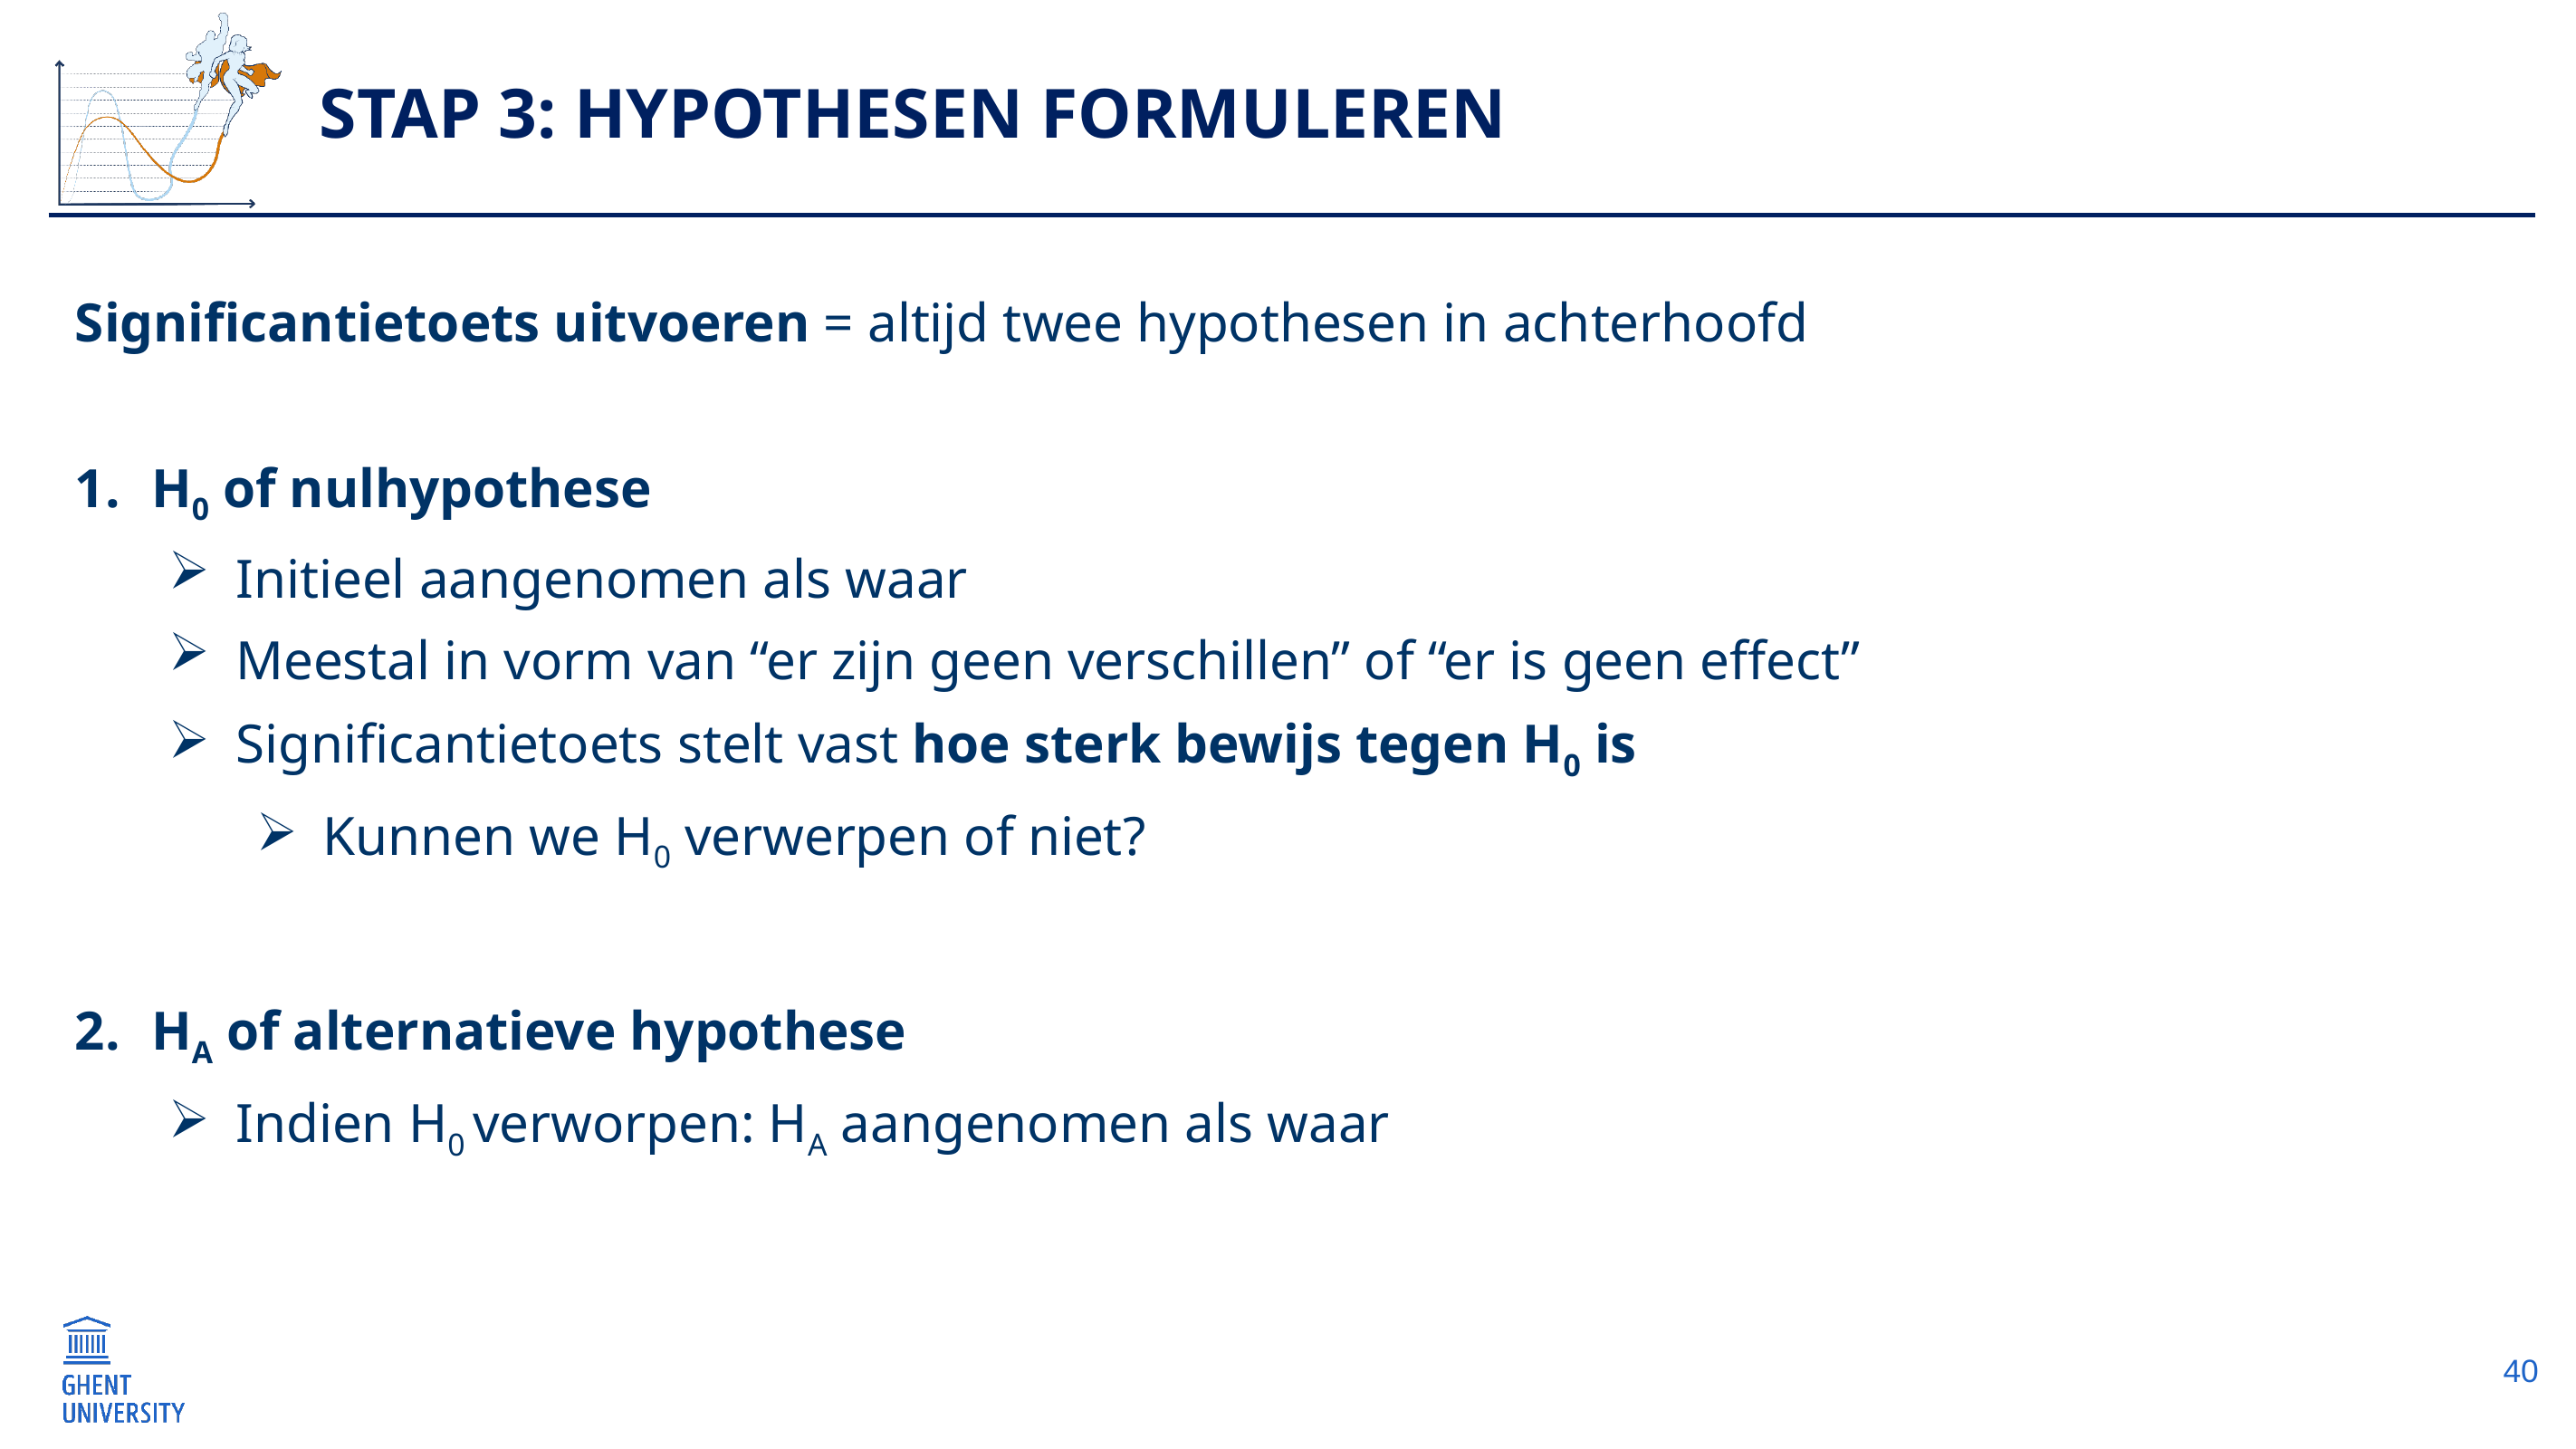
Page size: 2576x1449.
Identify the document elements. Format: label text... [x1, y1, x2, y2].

picture [62, 1290, 411, 1449]
list Significantietoets uitvoeren = altijd twee hypothesen in achterhoofd H0 of nulhypothese Initieel aangenomen als waar Meestal in vorm van “er zijn geen verschillen” of “er is geen effect” Significantietoets stelt vast hoe sterk bewijs tegen H0 is Kunnen we H0 verwerpen of niet? HA of alternatieve hypothese Indien H0 verworpen: HA aangenomen als waar [48, 269, 2553, 1290]
slide_number 40 [2415, 1330, 2553, 1408]
picture [5, 0, 306, 318]
title Stap 3: Hypothesen formuleren [305, 18, 2527, 159]
